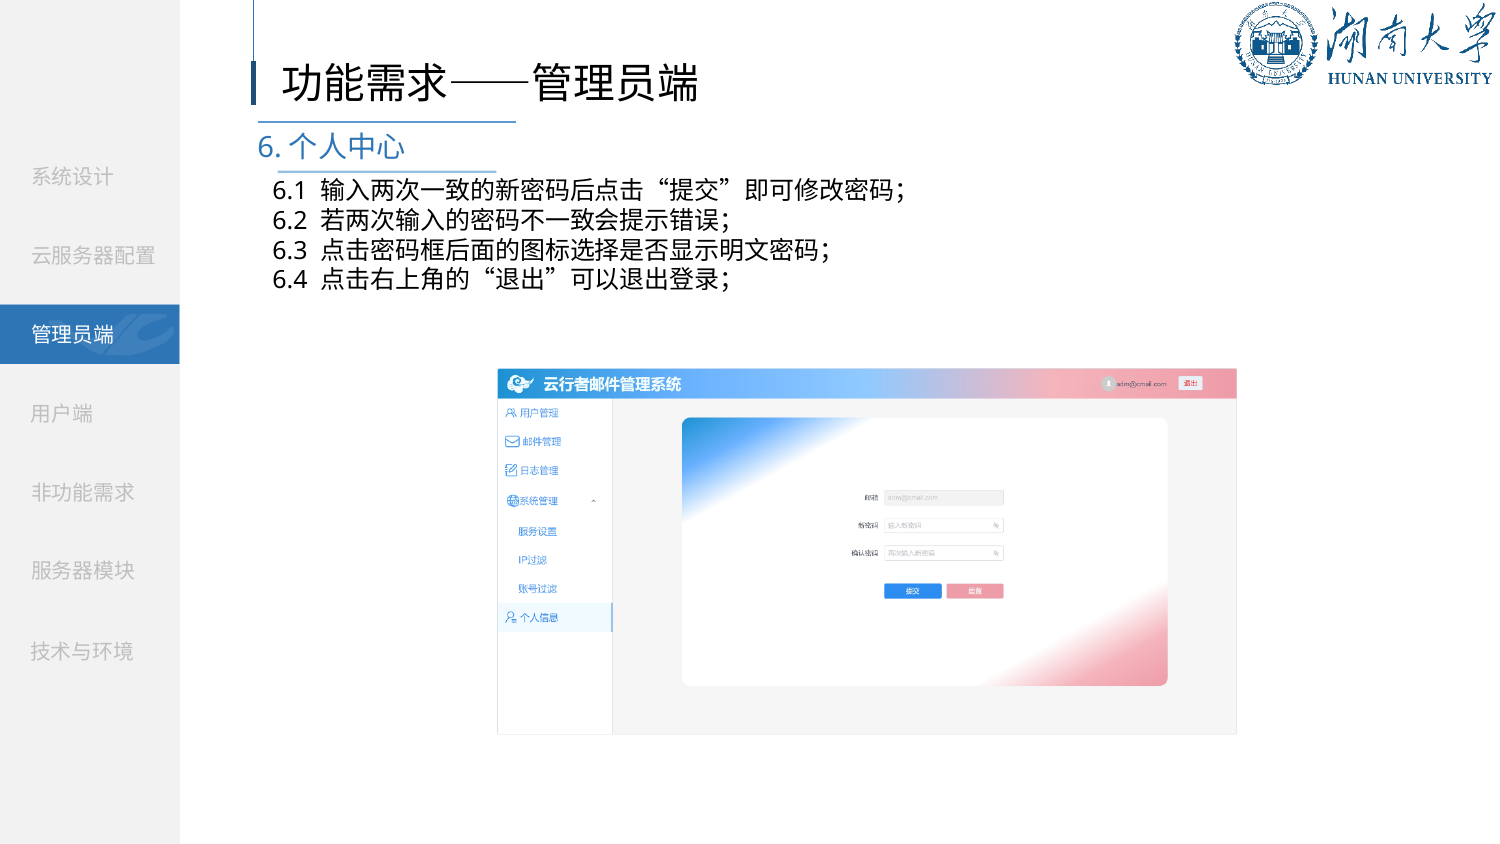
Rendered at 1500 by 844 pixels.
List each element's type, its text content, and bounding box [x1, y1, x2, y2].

picture [1231, 0, 1500, 88]
picture [497, 368, 1237, 774]
text_box 系统设计 [16, 156, 129, 196]
text_box 功能需求——管理员端 [266, 49, 821, 115]
text_box 用户端 [16, 392, 109, 433]
picture [0, 304, 180, 364]
text_box 云服务器配置 [16, 234, 171, 275]
text_box [0, 0, 181, 844]
text_box 6.1 输入两次一致的新密码后点击“提交”即可修改密码； 6.2 若两次输入的密码不一致会提示错误； 6.3 点击密码框后面的图标选择是否显示明文密码； 6.4 点击右上角的“退出”可以退出登录； [257, 166, 1476, 302]
text_box 非功能需求 [16, 471, 150, 512]
text_box 技术与环境 [15, 631, 151, 671]
text_box 服务器模块 [16, 550, 150, 591]
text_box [242, 121, 604, 172]
